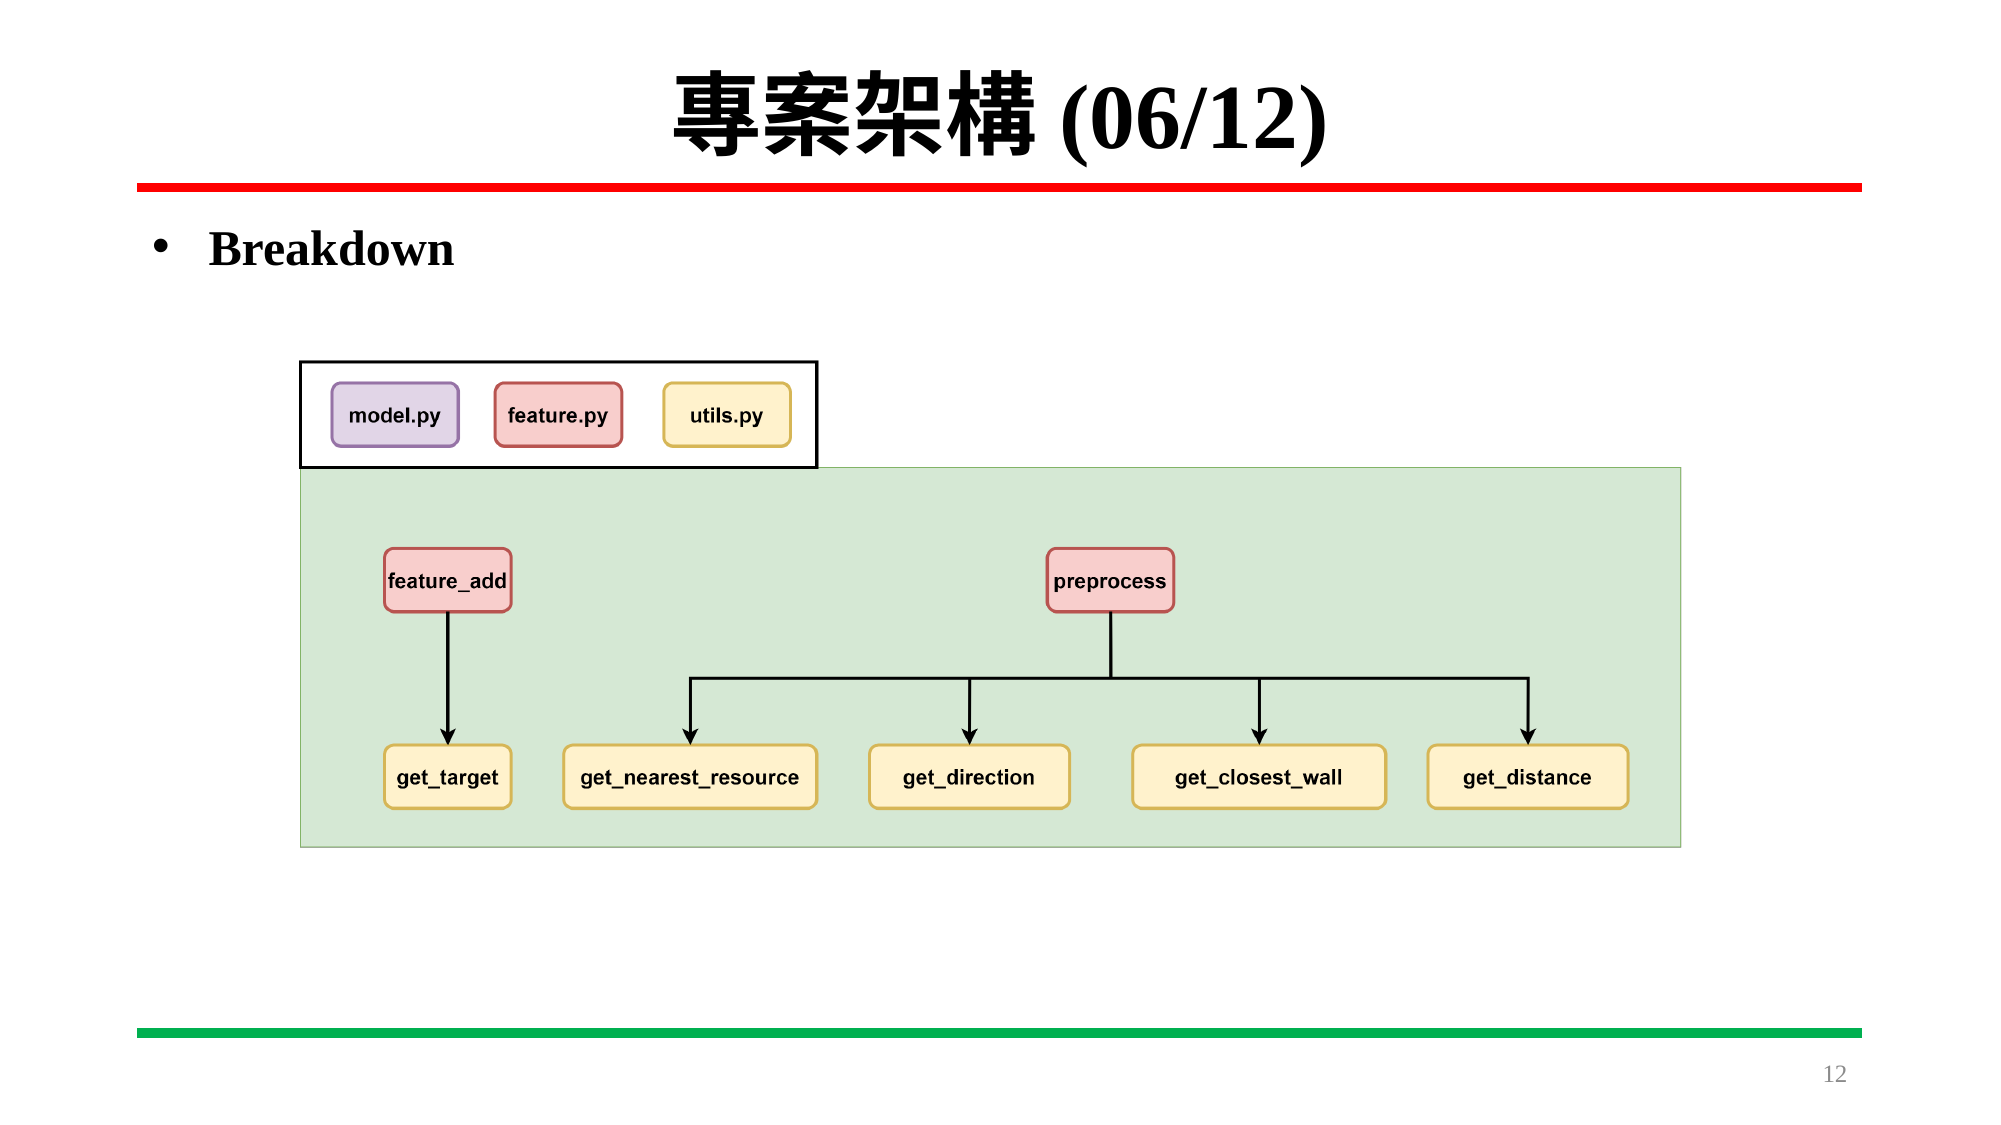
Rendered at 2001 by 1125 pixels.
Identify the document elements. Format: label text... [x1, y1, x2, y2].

text_box Breakdown [137, 177, 1863, 283]
picture [286, 350, 1697, 857]
slide_number 12 [1412, 1042, 1863, 1103]
title 專案架構(06/12) [137, 59, 1863, 177]
